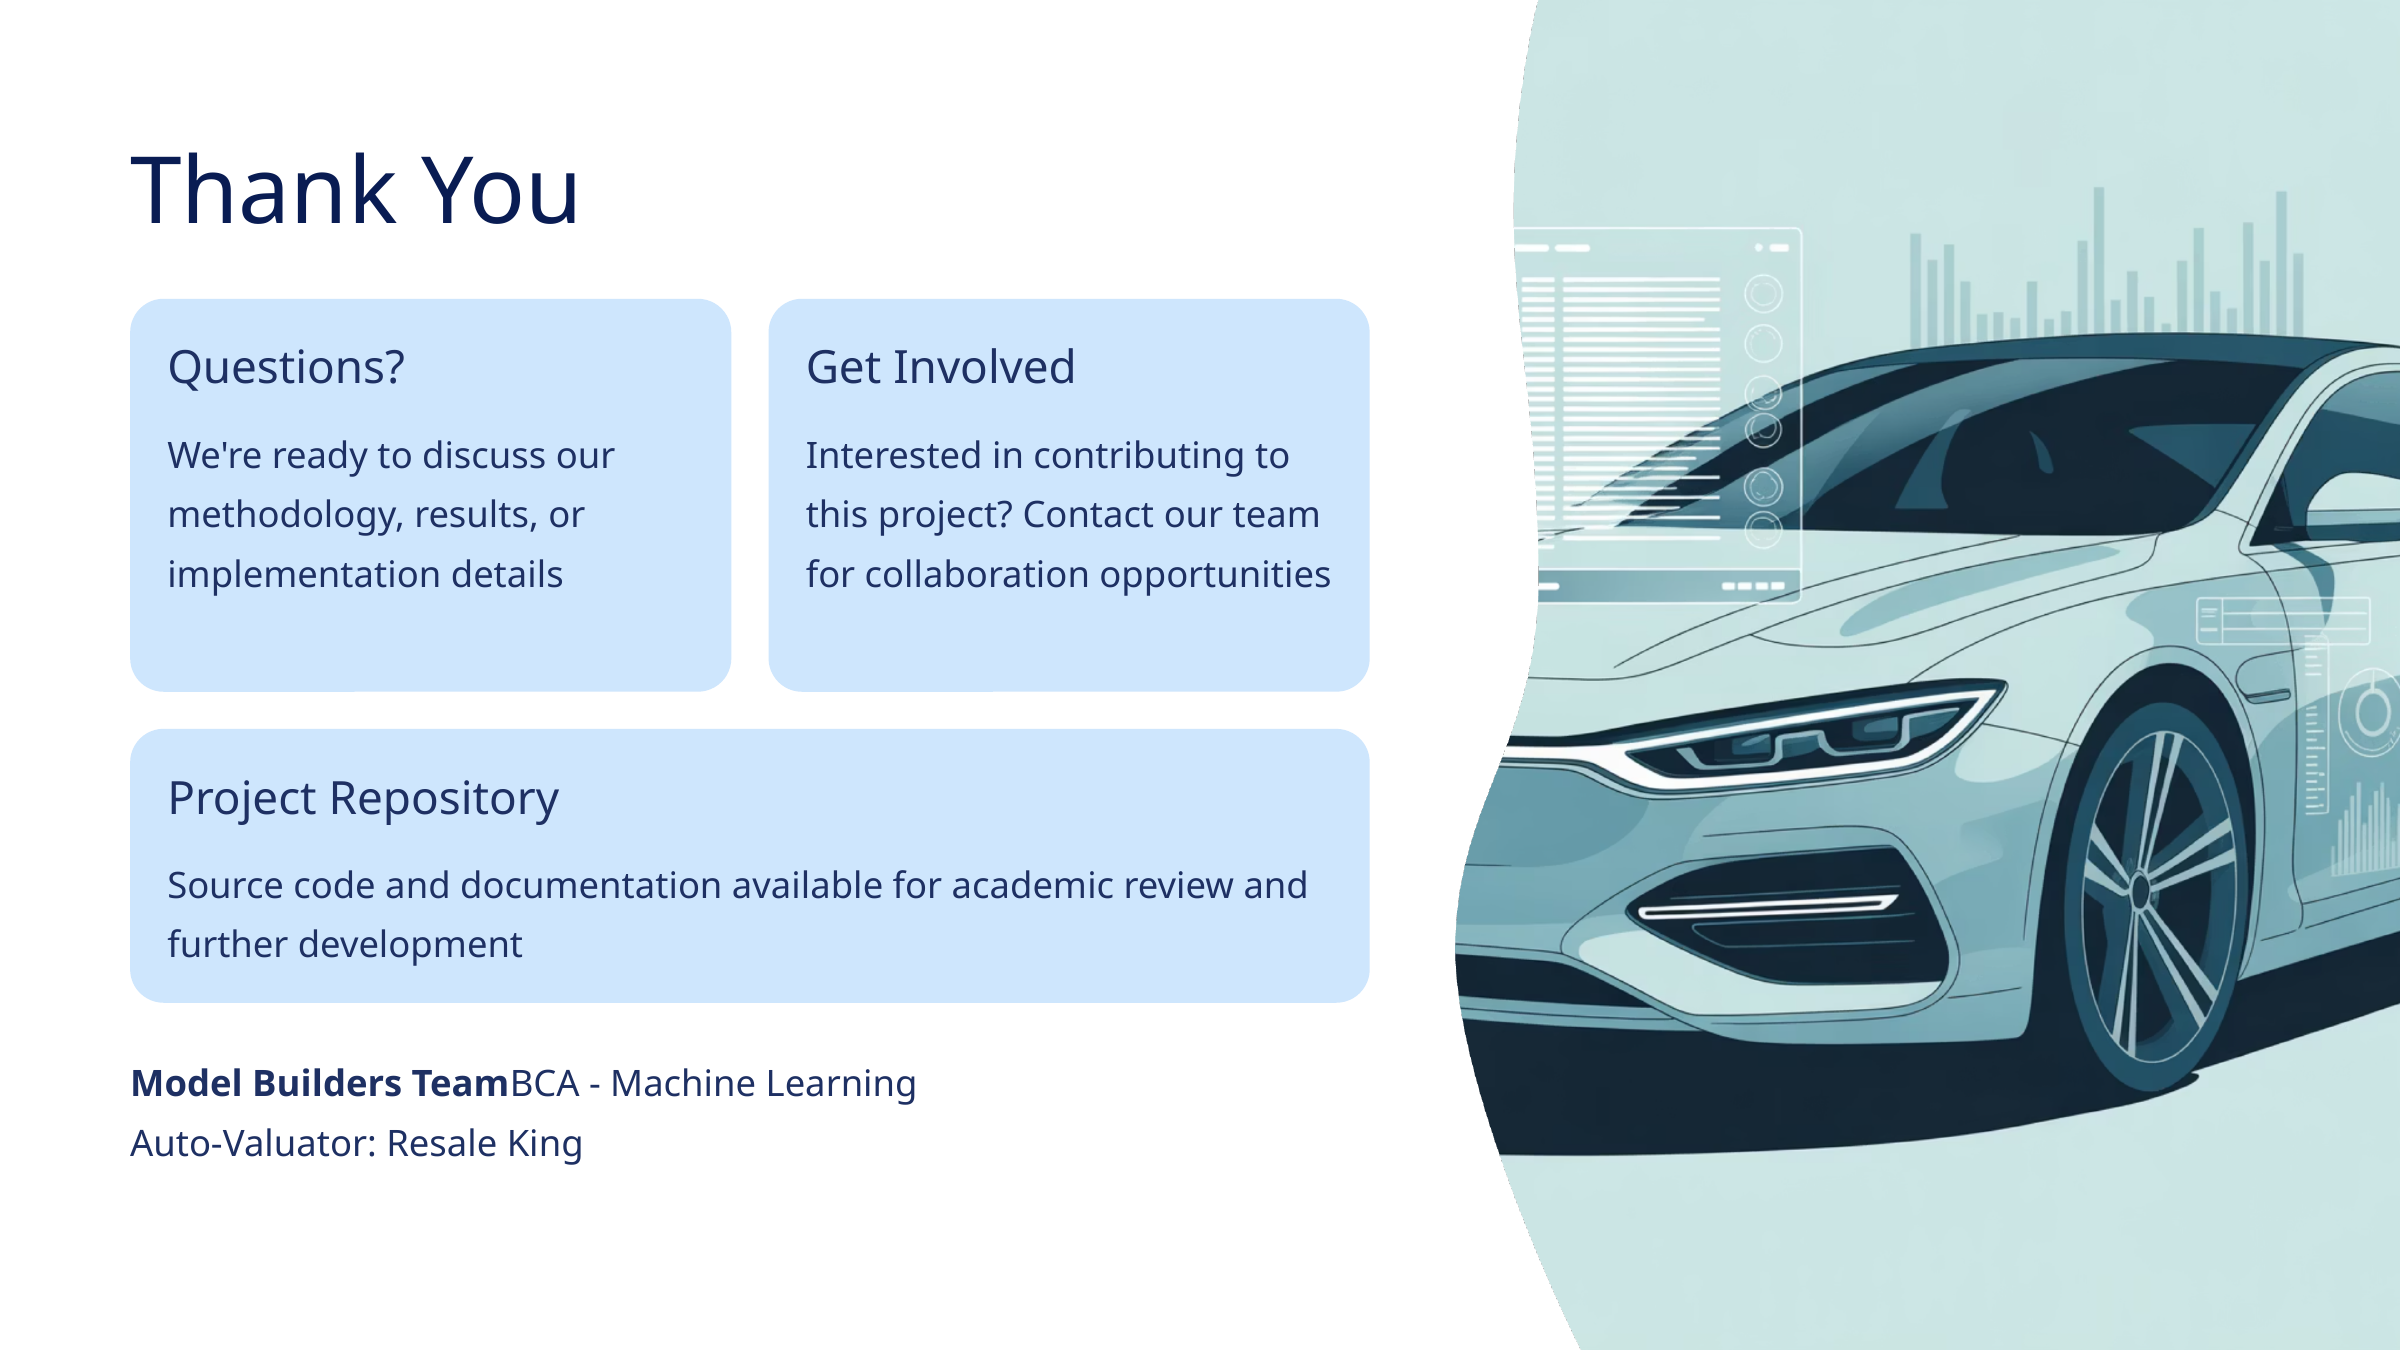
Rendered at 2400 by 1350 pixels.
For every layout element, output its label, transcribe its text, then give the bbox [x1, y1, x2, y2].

text_box Interested in contributing to this project? Contact our team for collaboration opportunities [805, 416, 1333, 655]
text_box [130, 298, 732, 692]
text_box Project Repository [167, 766, 633, 825]
text_box Model Builders TeamBCA - Machine Learning Auto-Valuator: Resale King [130, 1044, 1370, 1224]
text_box Questions? [167, 335, 633, 394]
picture [1454, 0, 2400, 1350]
text_box [768, 298, 1370, 692]
text_box Get Involved [805, 335, 1271, 394]
text_box [130, 728, 1370, 1003]
text_box Source code and documentation available for academic review and further development [167, 846, 1333, 966]
text_box Thank You [130, 126, 1061, 243]
text_box We're ready to discuss our methodology, results, or implementation details [167, 416, 695, 595]
